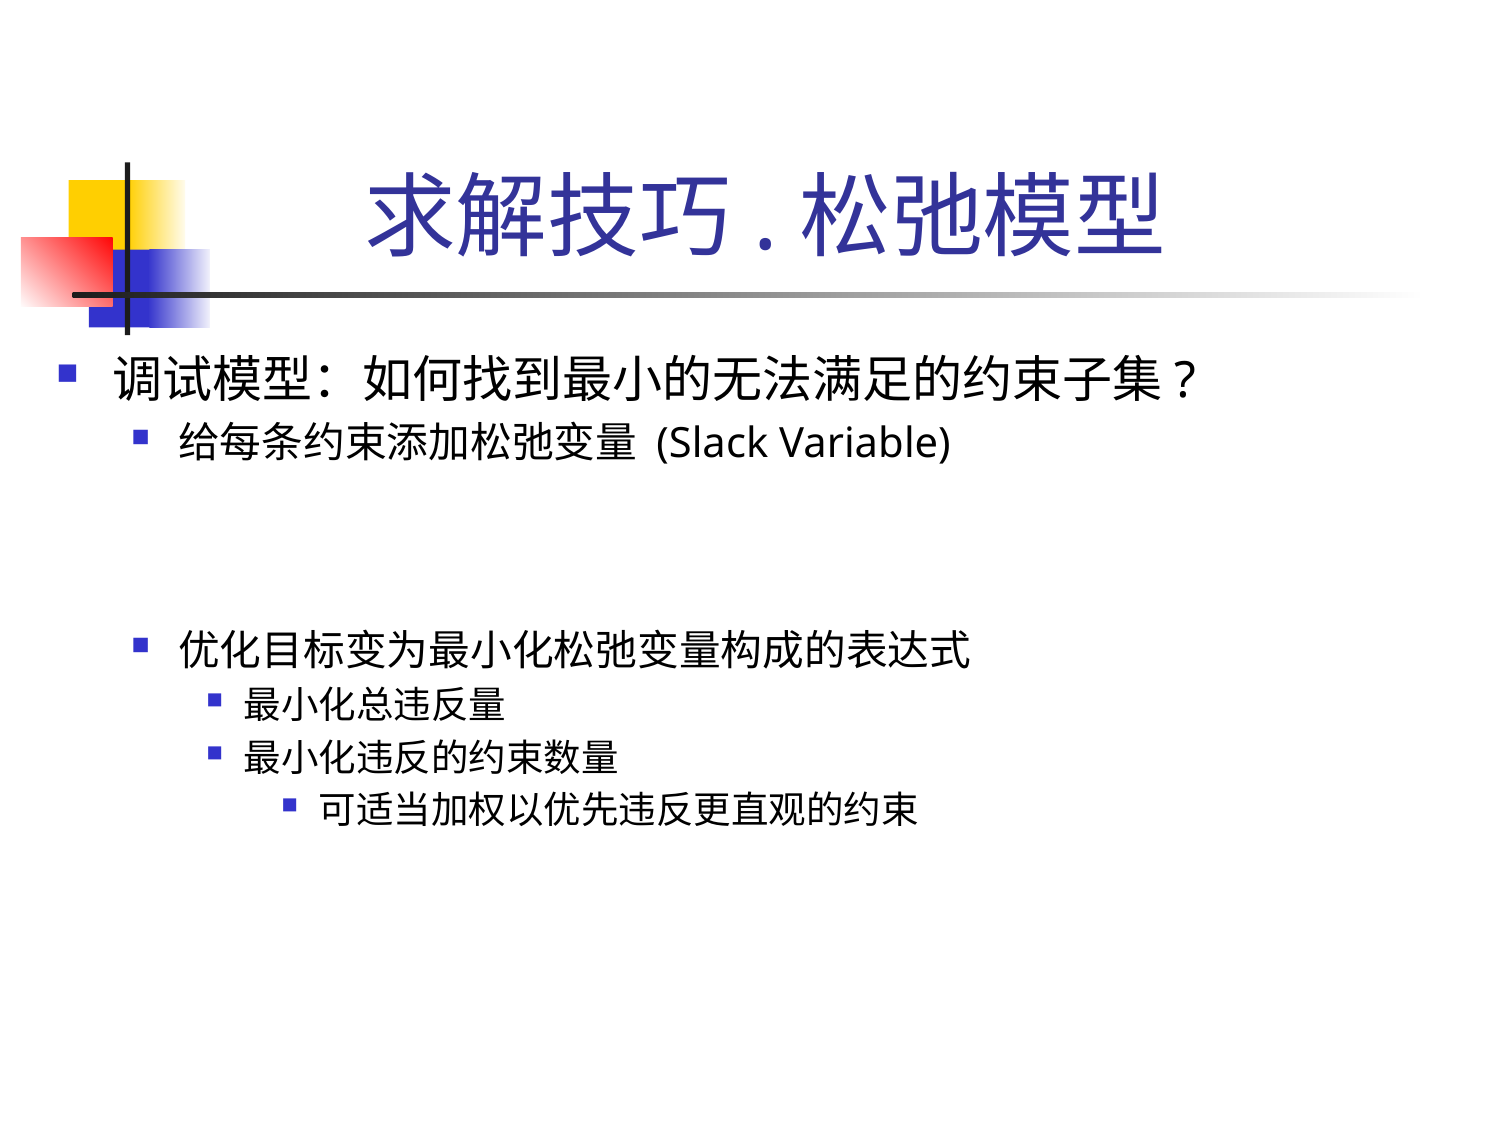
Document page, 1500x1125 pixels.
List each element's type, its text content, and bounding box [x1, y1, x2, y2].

title 求解技巧.松弛模型 [64, 35, 1466, 275]
